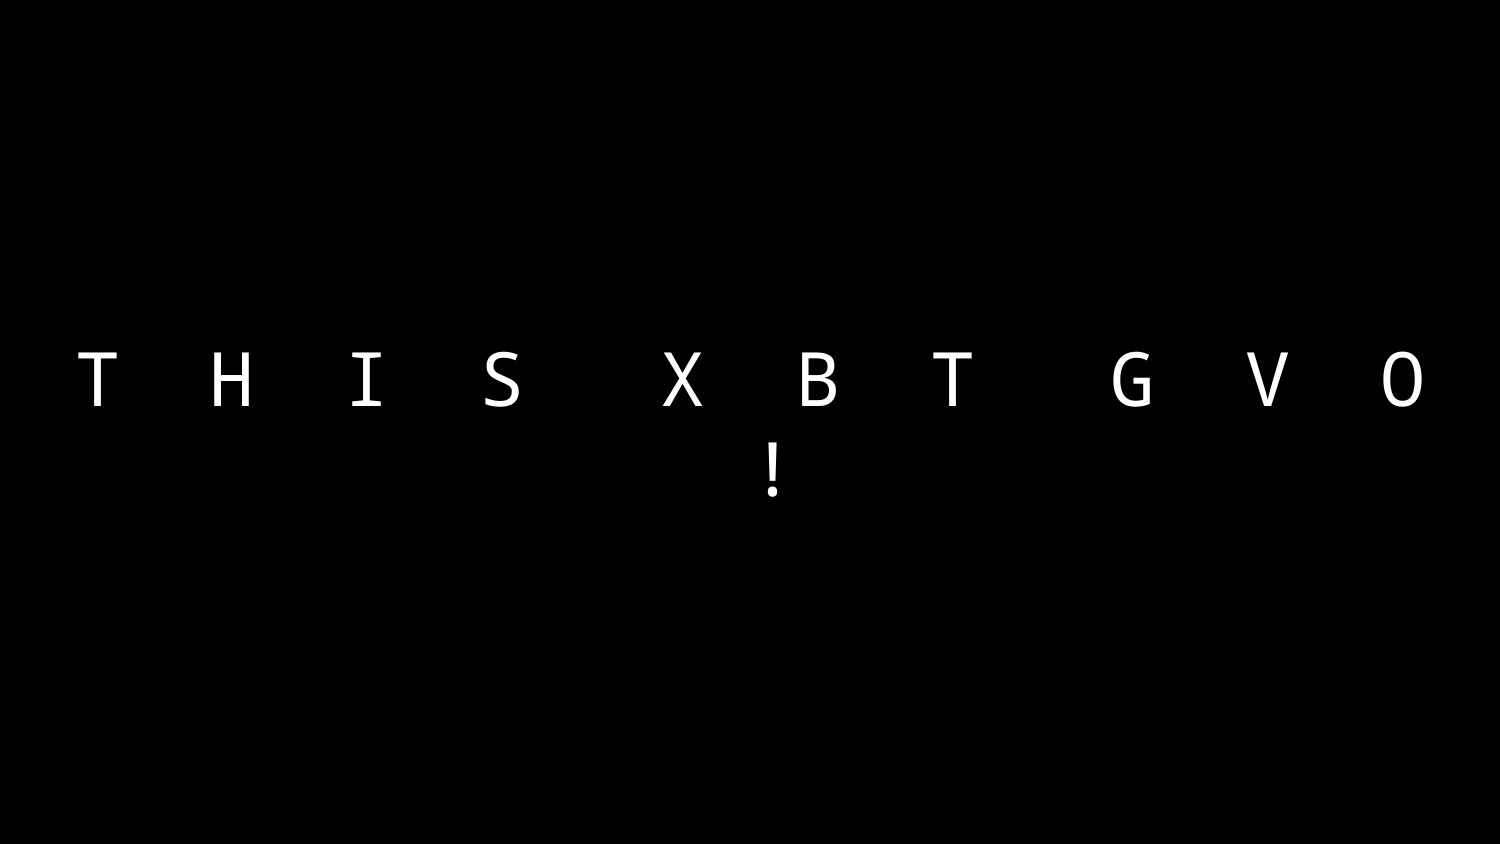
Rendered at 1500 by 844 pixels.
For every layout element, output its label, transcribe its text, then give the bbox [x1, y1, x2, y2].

title T H I S X B T G V O ! [51, 352, 1449, 491]
